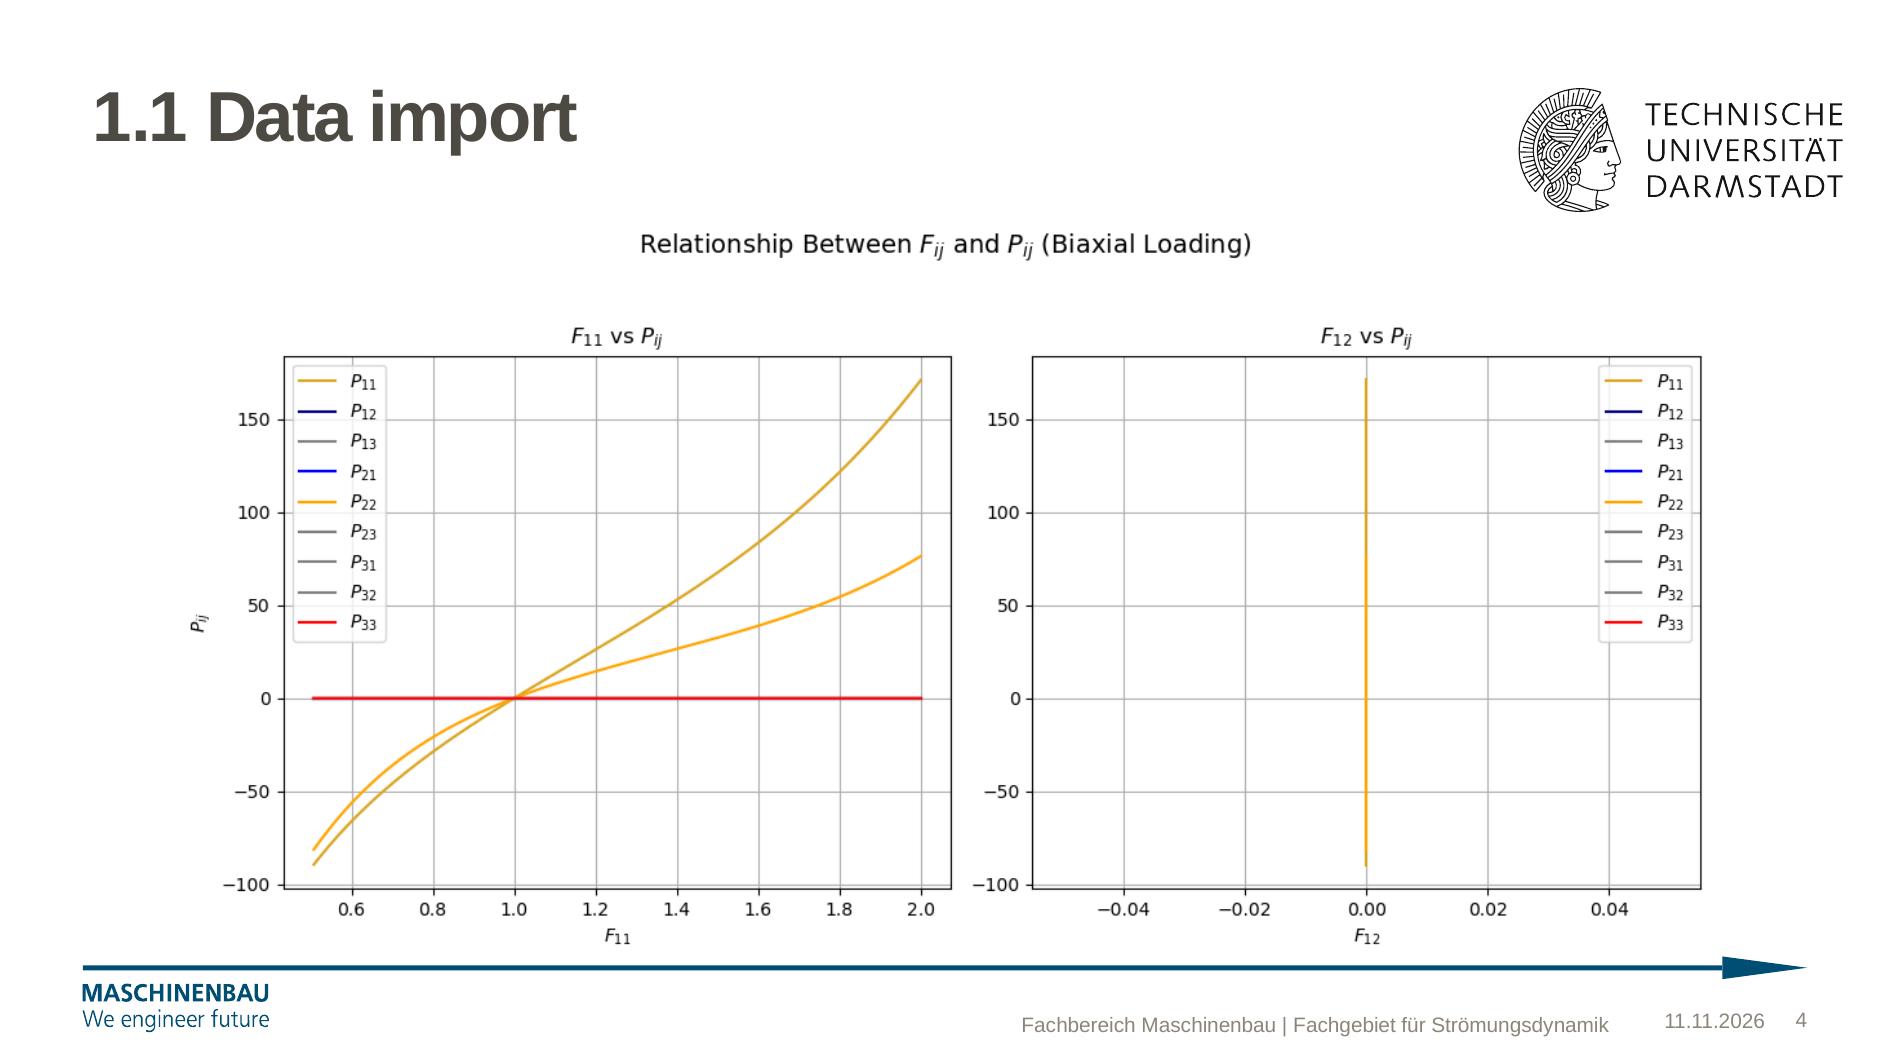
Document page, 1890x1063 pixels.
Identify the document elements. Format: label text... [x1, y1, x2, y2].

picture [178, 218, 1712, 961]
footer Fachbereich Maschinenbau | Fachgebiet für Strömungsdynamik [288, 973, 1639, 1037]
slide_number 4 [1748, 980, 1808, 1028]
title 1.1 Data import [92, 70, 1525, 211]
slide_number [1639, 973, 1790, 1033]
